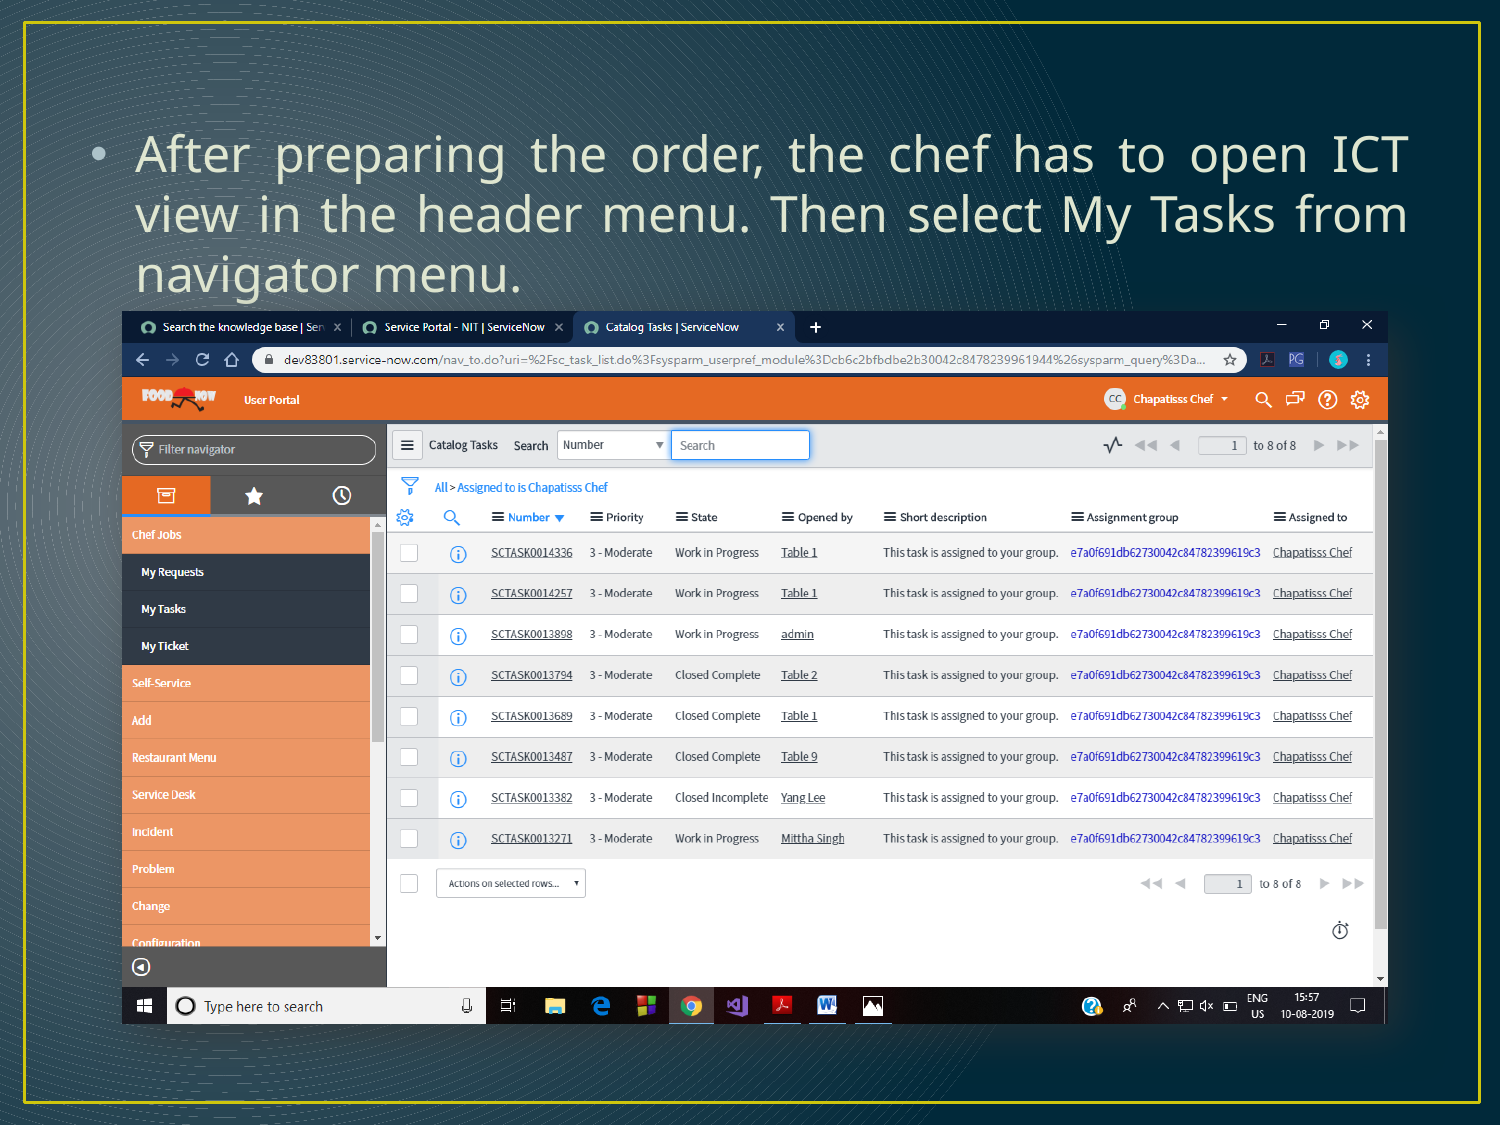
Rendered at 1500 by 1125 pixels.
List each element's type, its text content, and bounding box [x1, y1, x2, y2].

picture [122, 311, 1389, 1024]
list After preparing the order, the chef has to open ICT view in the header menu. Then select My Tasks from navigator menu. [75, 115, 1425, 858]
